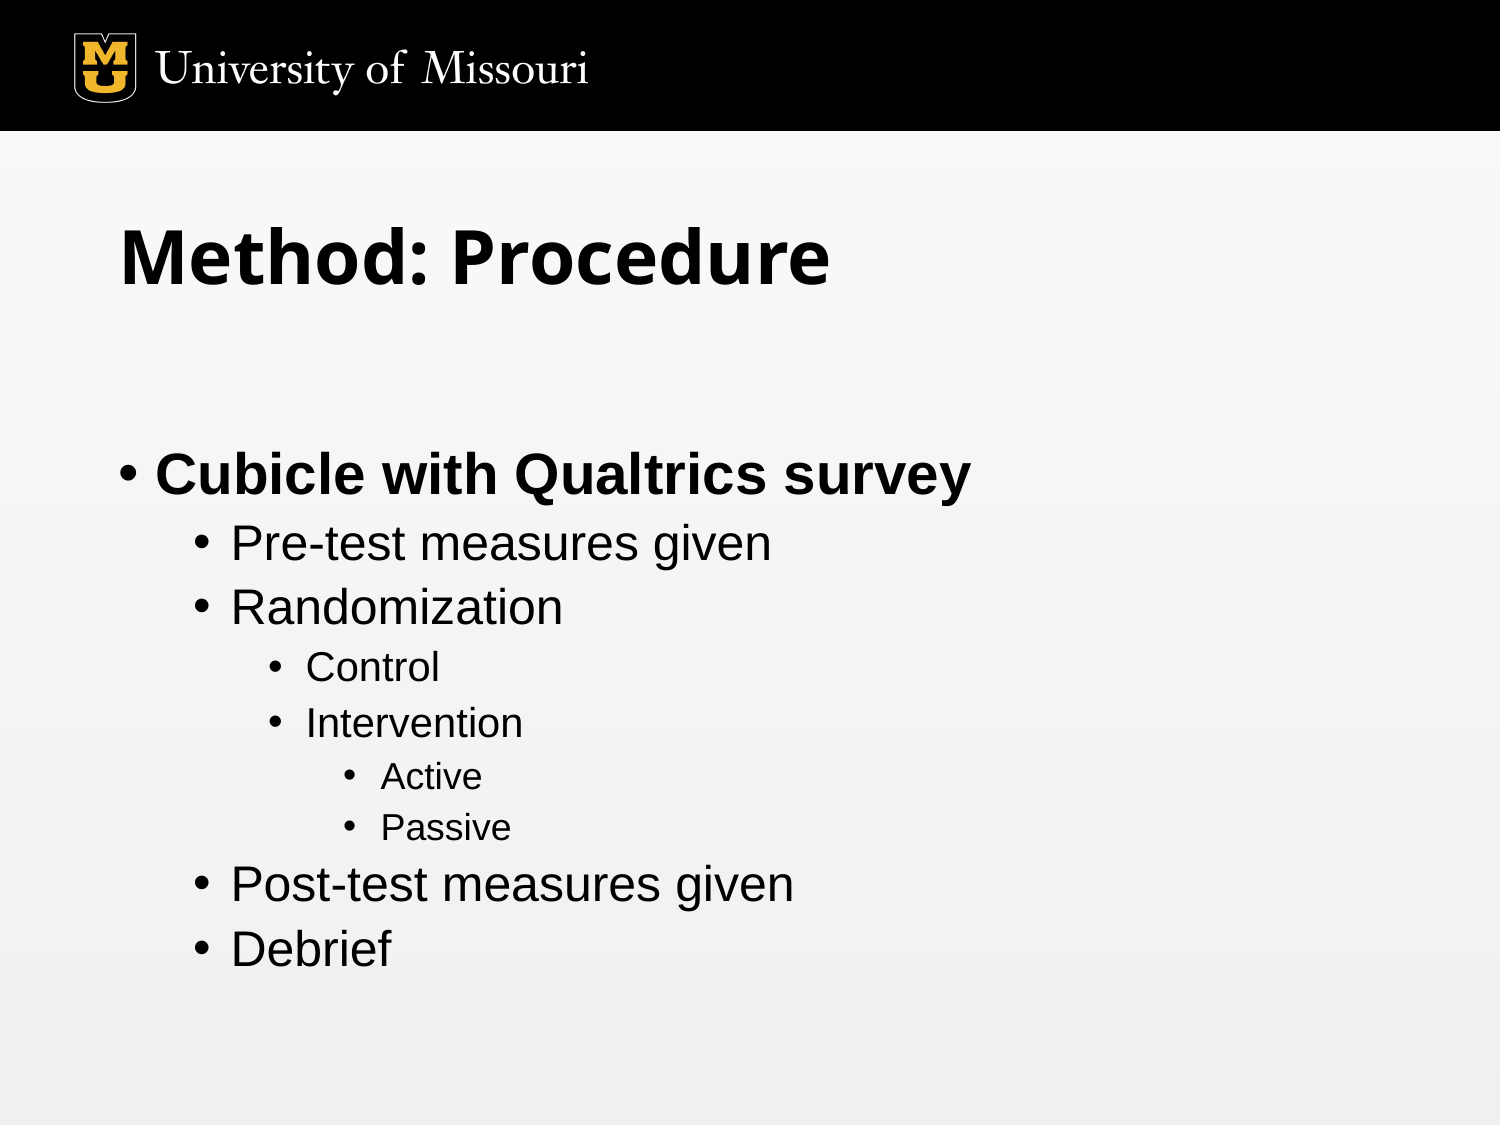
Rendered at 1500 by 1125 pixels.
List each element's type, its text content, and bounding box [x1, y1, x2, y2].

title Method: Procedure [103, 196, 1397, 415]
list Cubicle with Qualtrics survey Pre-test measures given Randomization Control Intervention Active Passive Post-test measures given Debrief [103, 436, 1397, 1039]
picture [54, 13, 608, 123]
